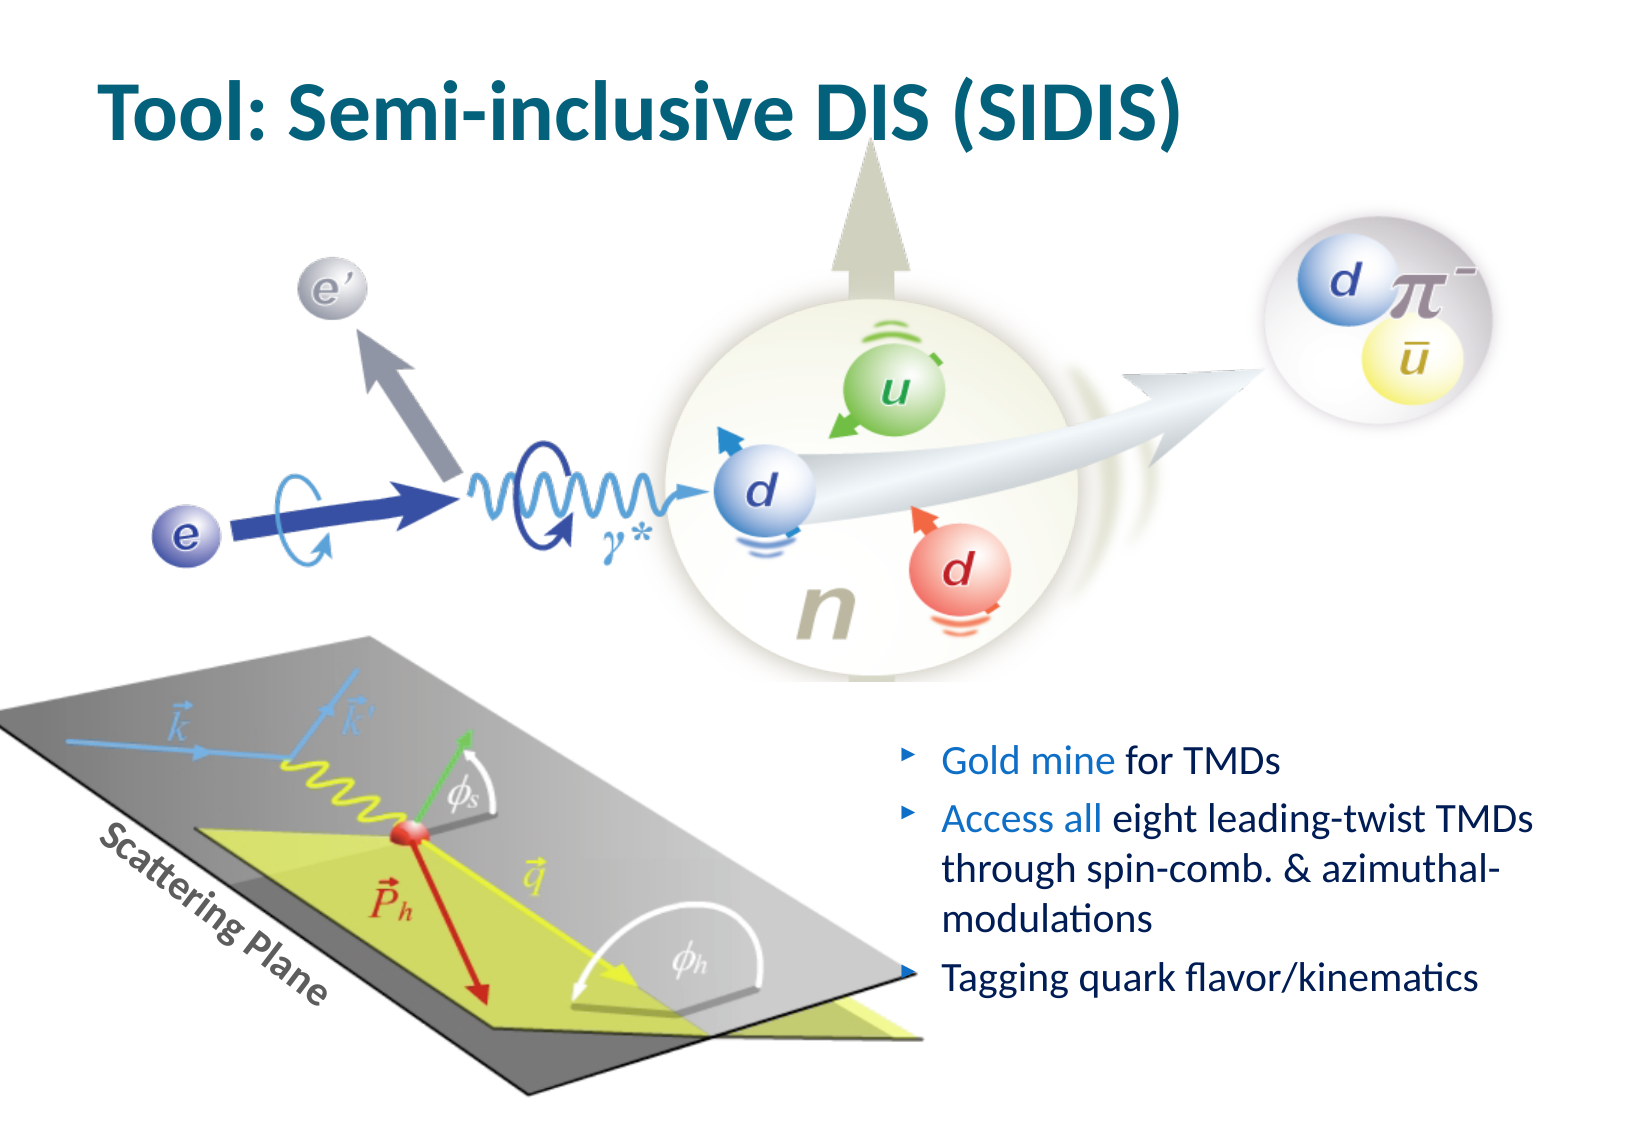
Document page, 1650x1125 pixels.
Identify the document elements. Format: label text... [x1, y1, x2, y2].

list Gold mine for TMDs Access all eight leading-twist TMDs through spin-comb. & azimuthal-modulations Tagging quark flavor/kinematics [866, 725, 1650, 1125]
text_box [0, 612, 956, 1113]
title Tool: Semi-inclusive DIS (SIDIS) [82, 12, 1568, 200]
picture [150, 137, 1541, 682]
